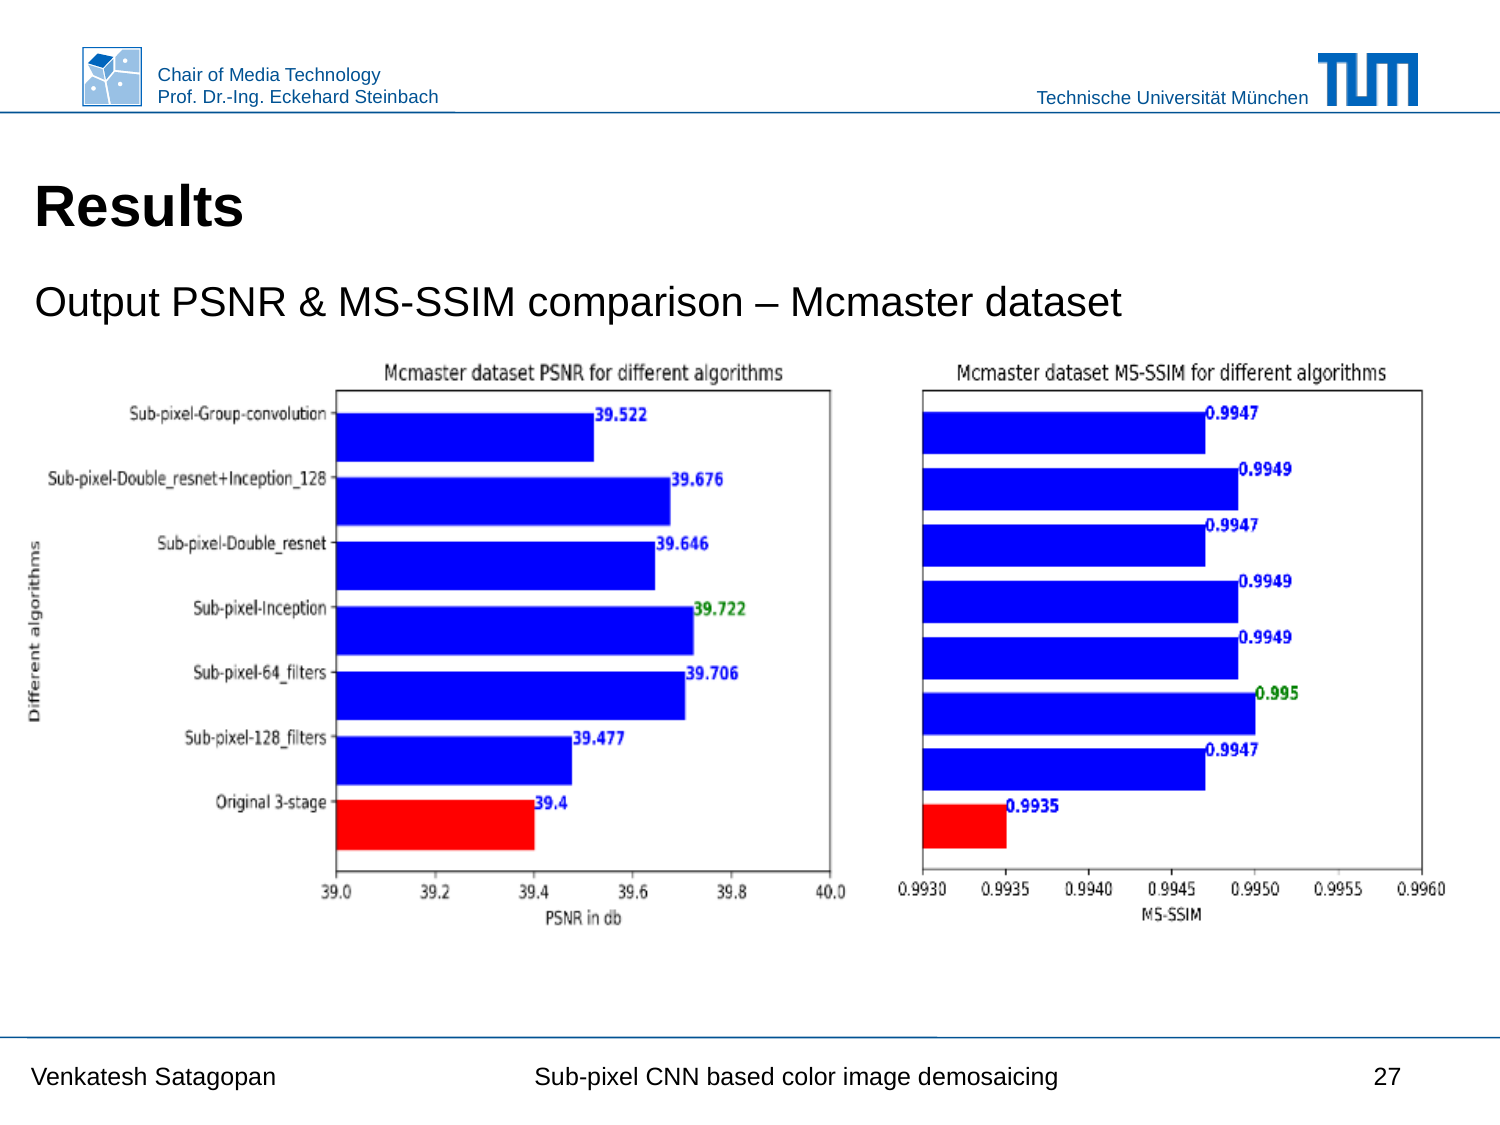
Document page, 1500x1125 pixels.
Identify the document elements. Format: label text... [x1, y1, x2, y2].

picture [19, 351, 856, 941]
text_box Output PSNR & MS-SSIM comparison – Mcmaster dataset [19, 267, 1154, 333]
picture [888, 351, 1456, 939]
footer Venkatesh Satagopan Sub-pixel CNN based color image demosaicing [15, 1049, 1190, 1101]
slide_number 27 [1219, 1049, 1417, 1101]
text_box Results [19, 161, 316, 246]
picture [1318, 53, 1418, 106]
